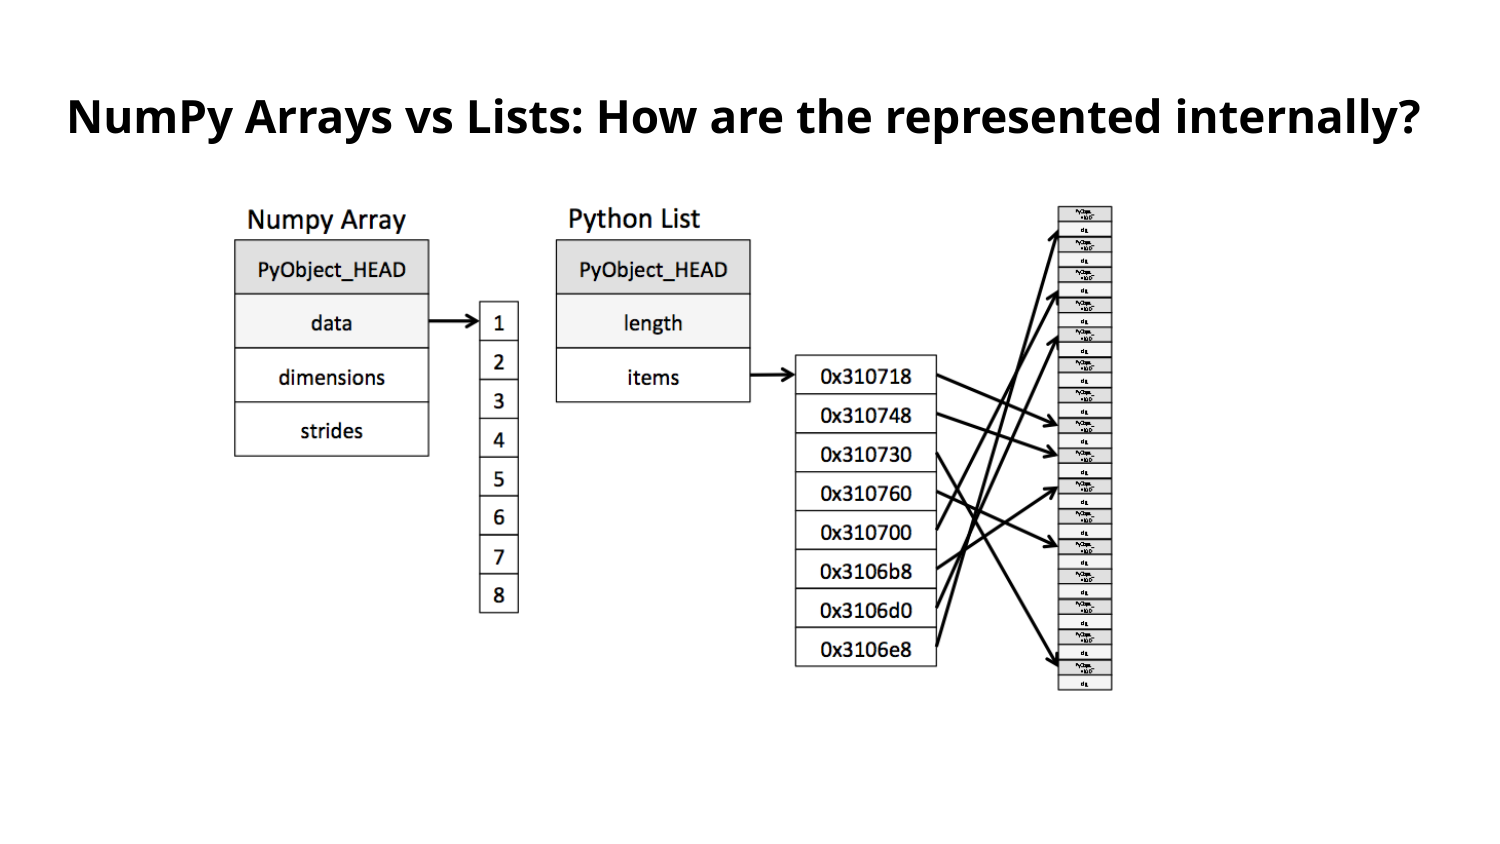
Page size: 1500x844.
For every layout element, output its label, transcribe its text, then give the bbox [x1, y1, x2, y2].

picture [224, 196, 1119, 697]
title NumPy Arrays vs Lists: How are the represented internally? [51, 72, 1449, 176]
